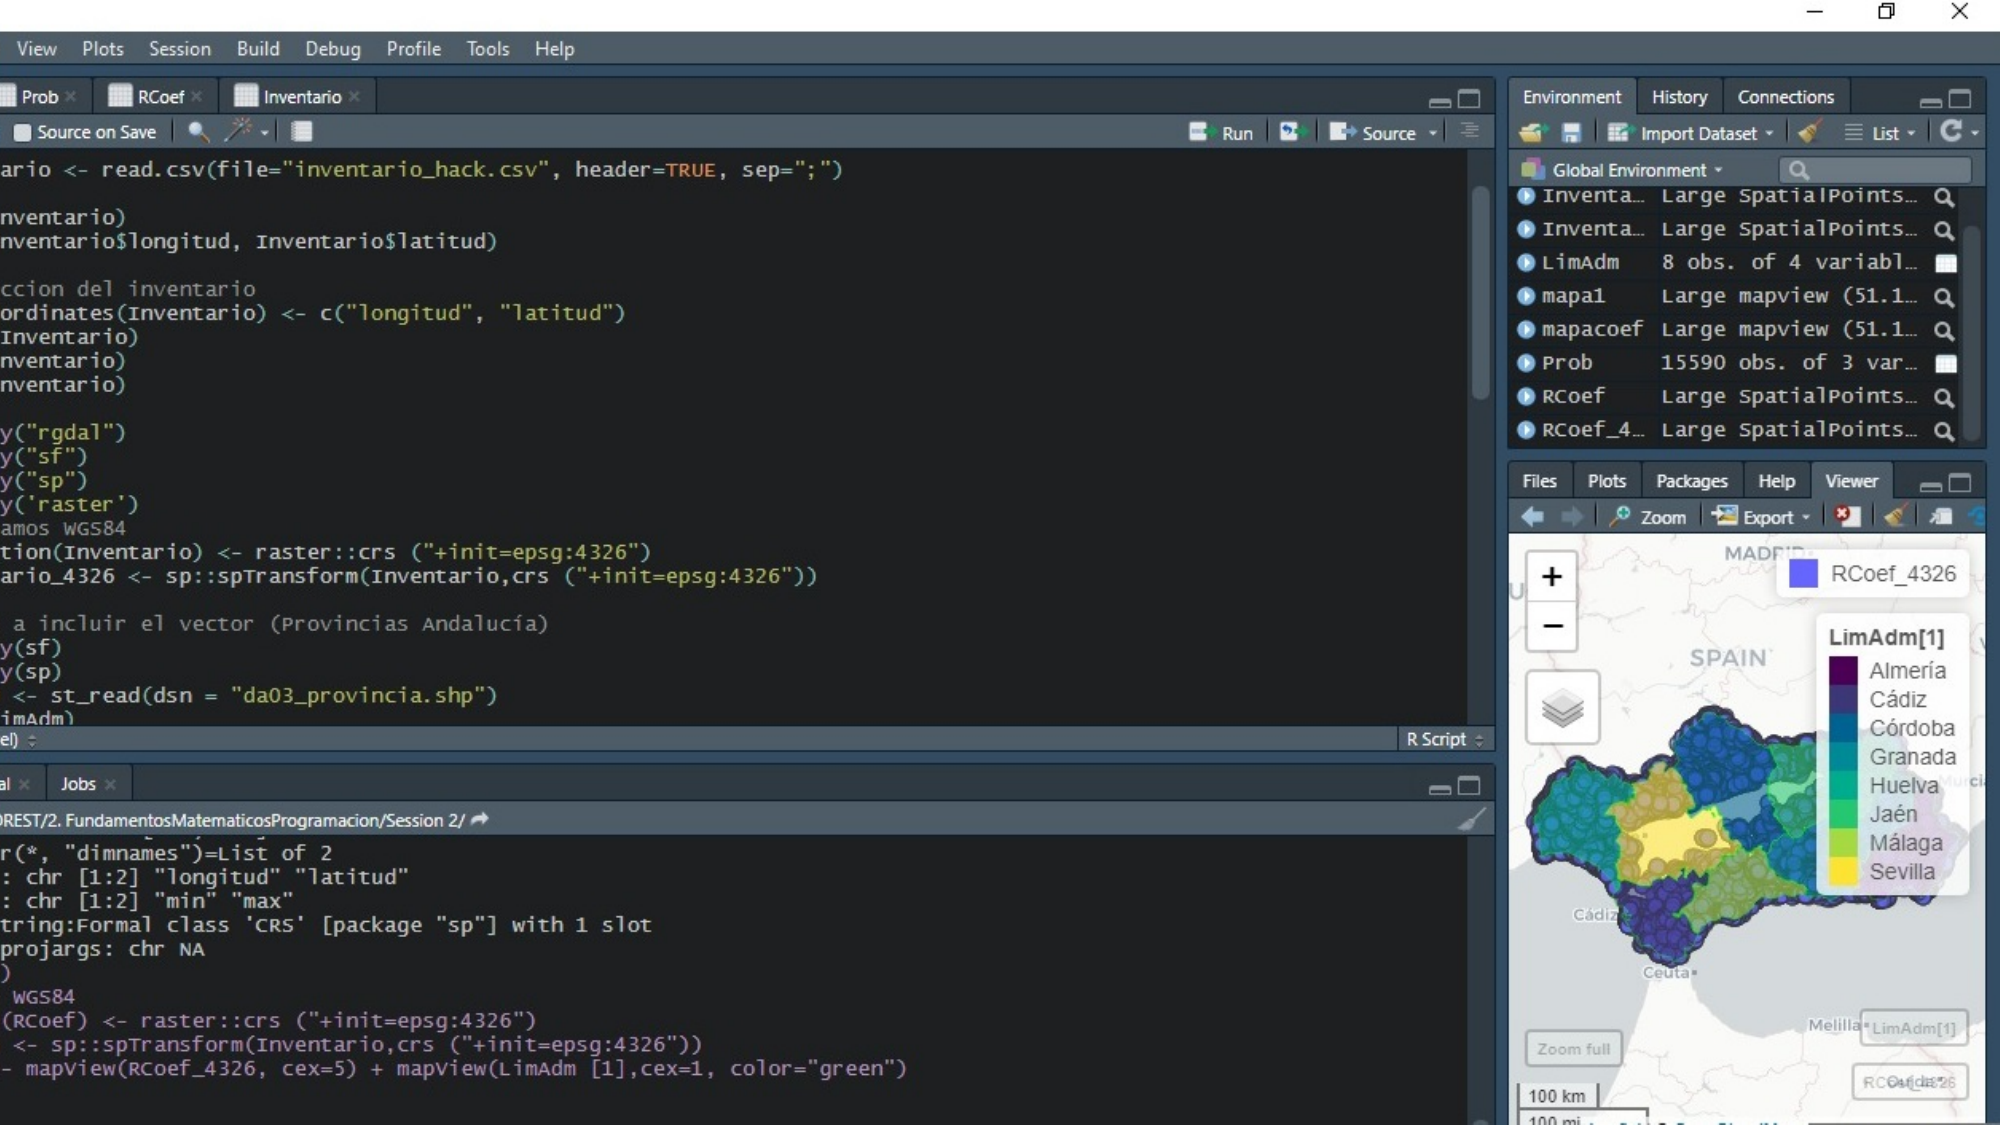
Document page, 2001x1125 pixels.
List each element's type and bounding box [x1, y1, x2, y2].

list [0, 0, 2000, 1125]
